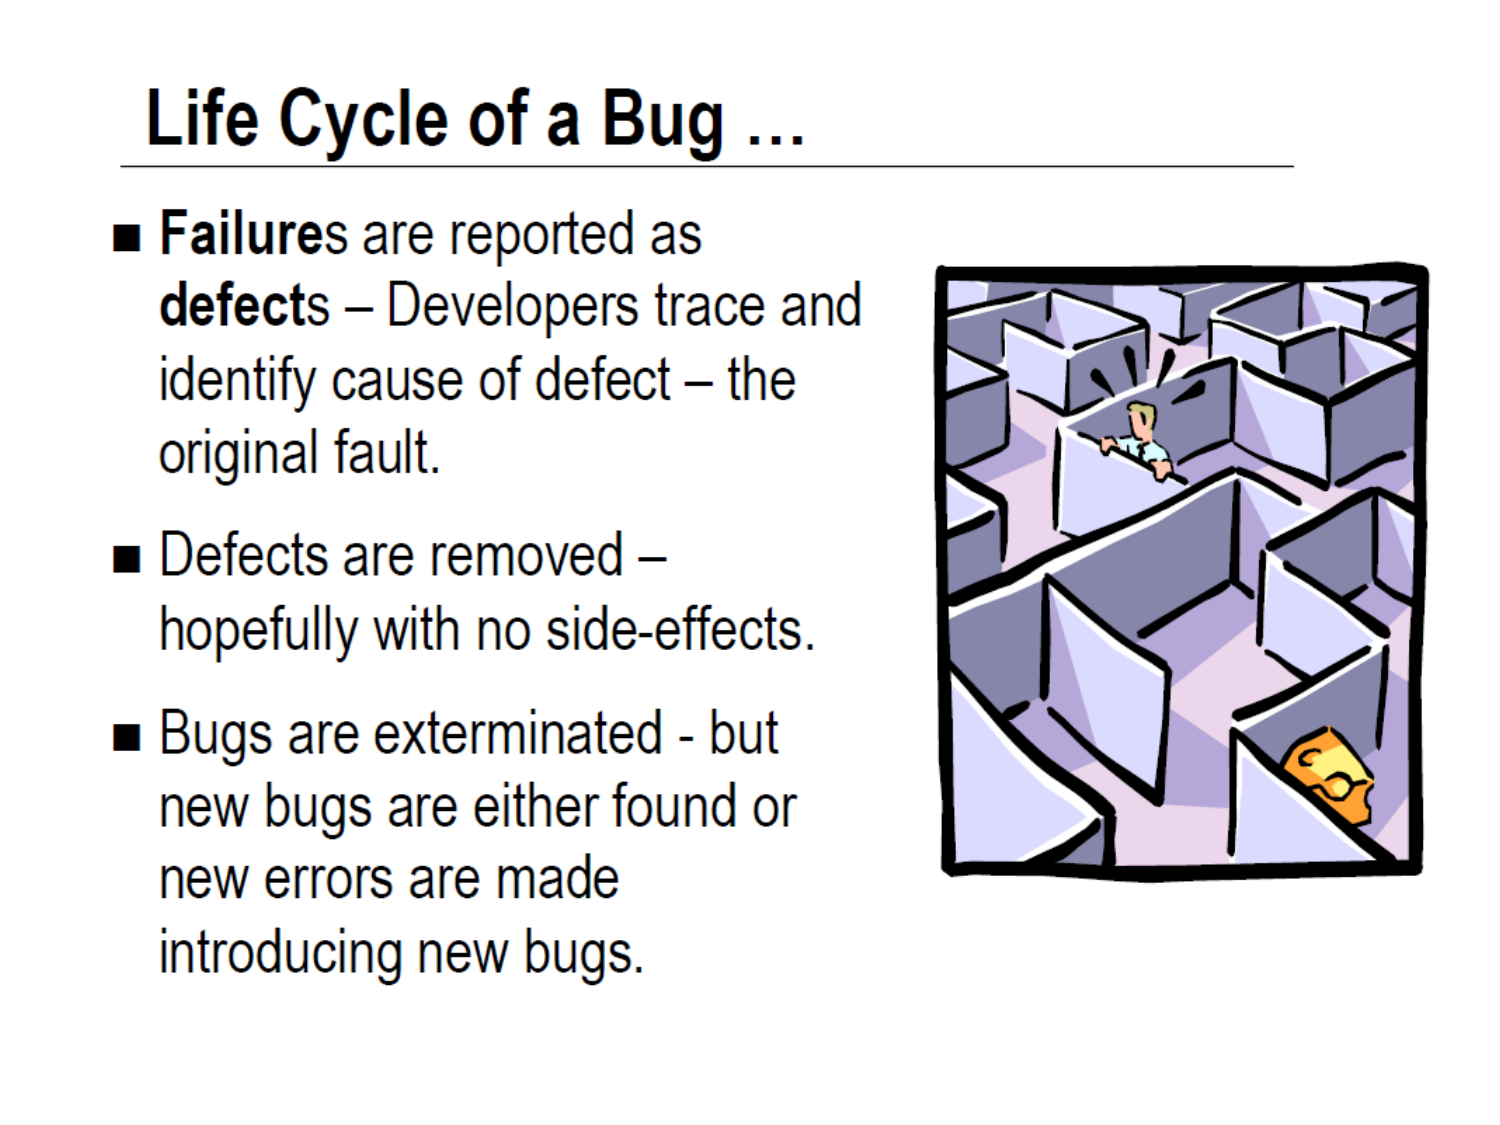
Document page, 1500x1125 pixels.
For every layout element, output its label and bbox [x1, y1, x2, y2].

picture [87, 62, 1443, 999]
